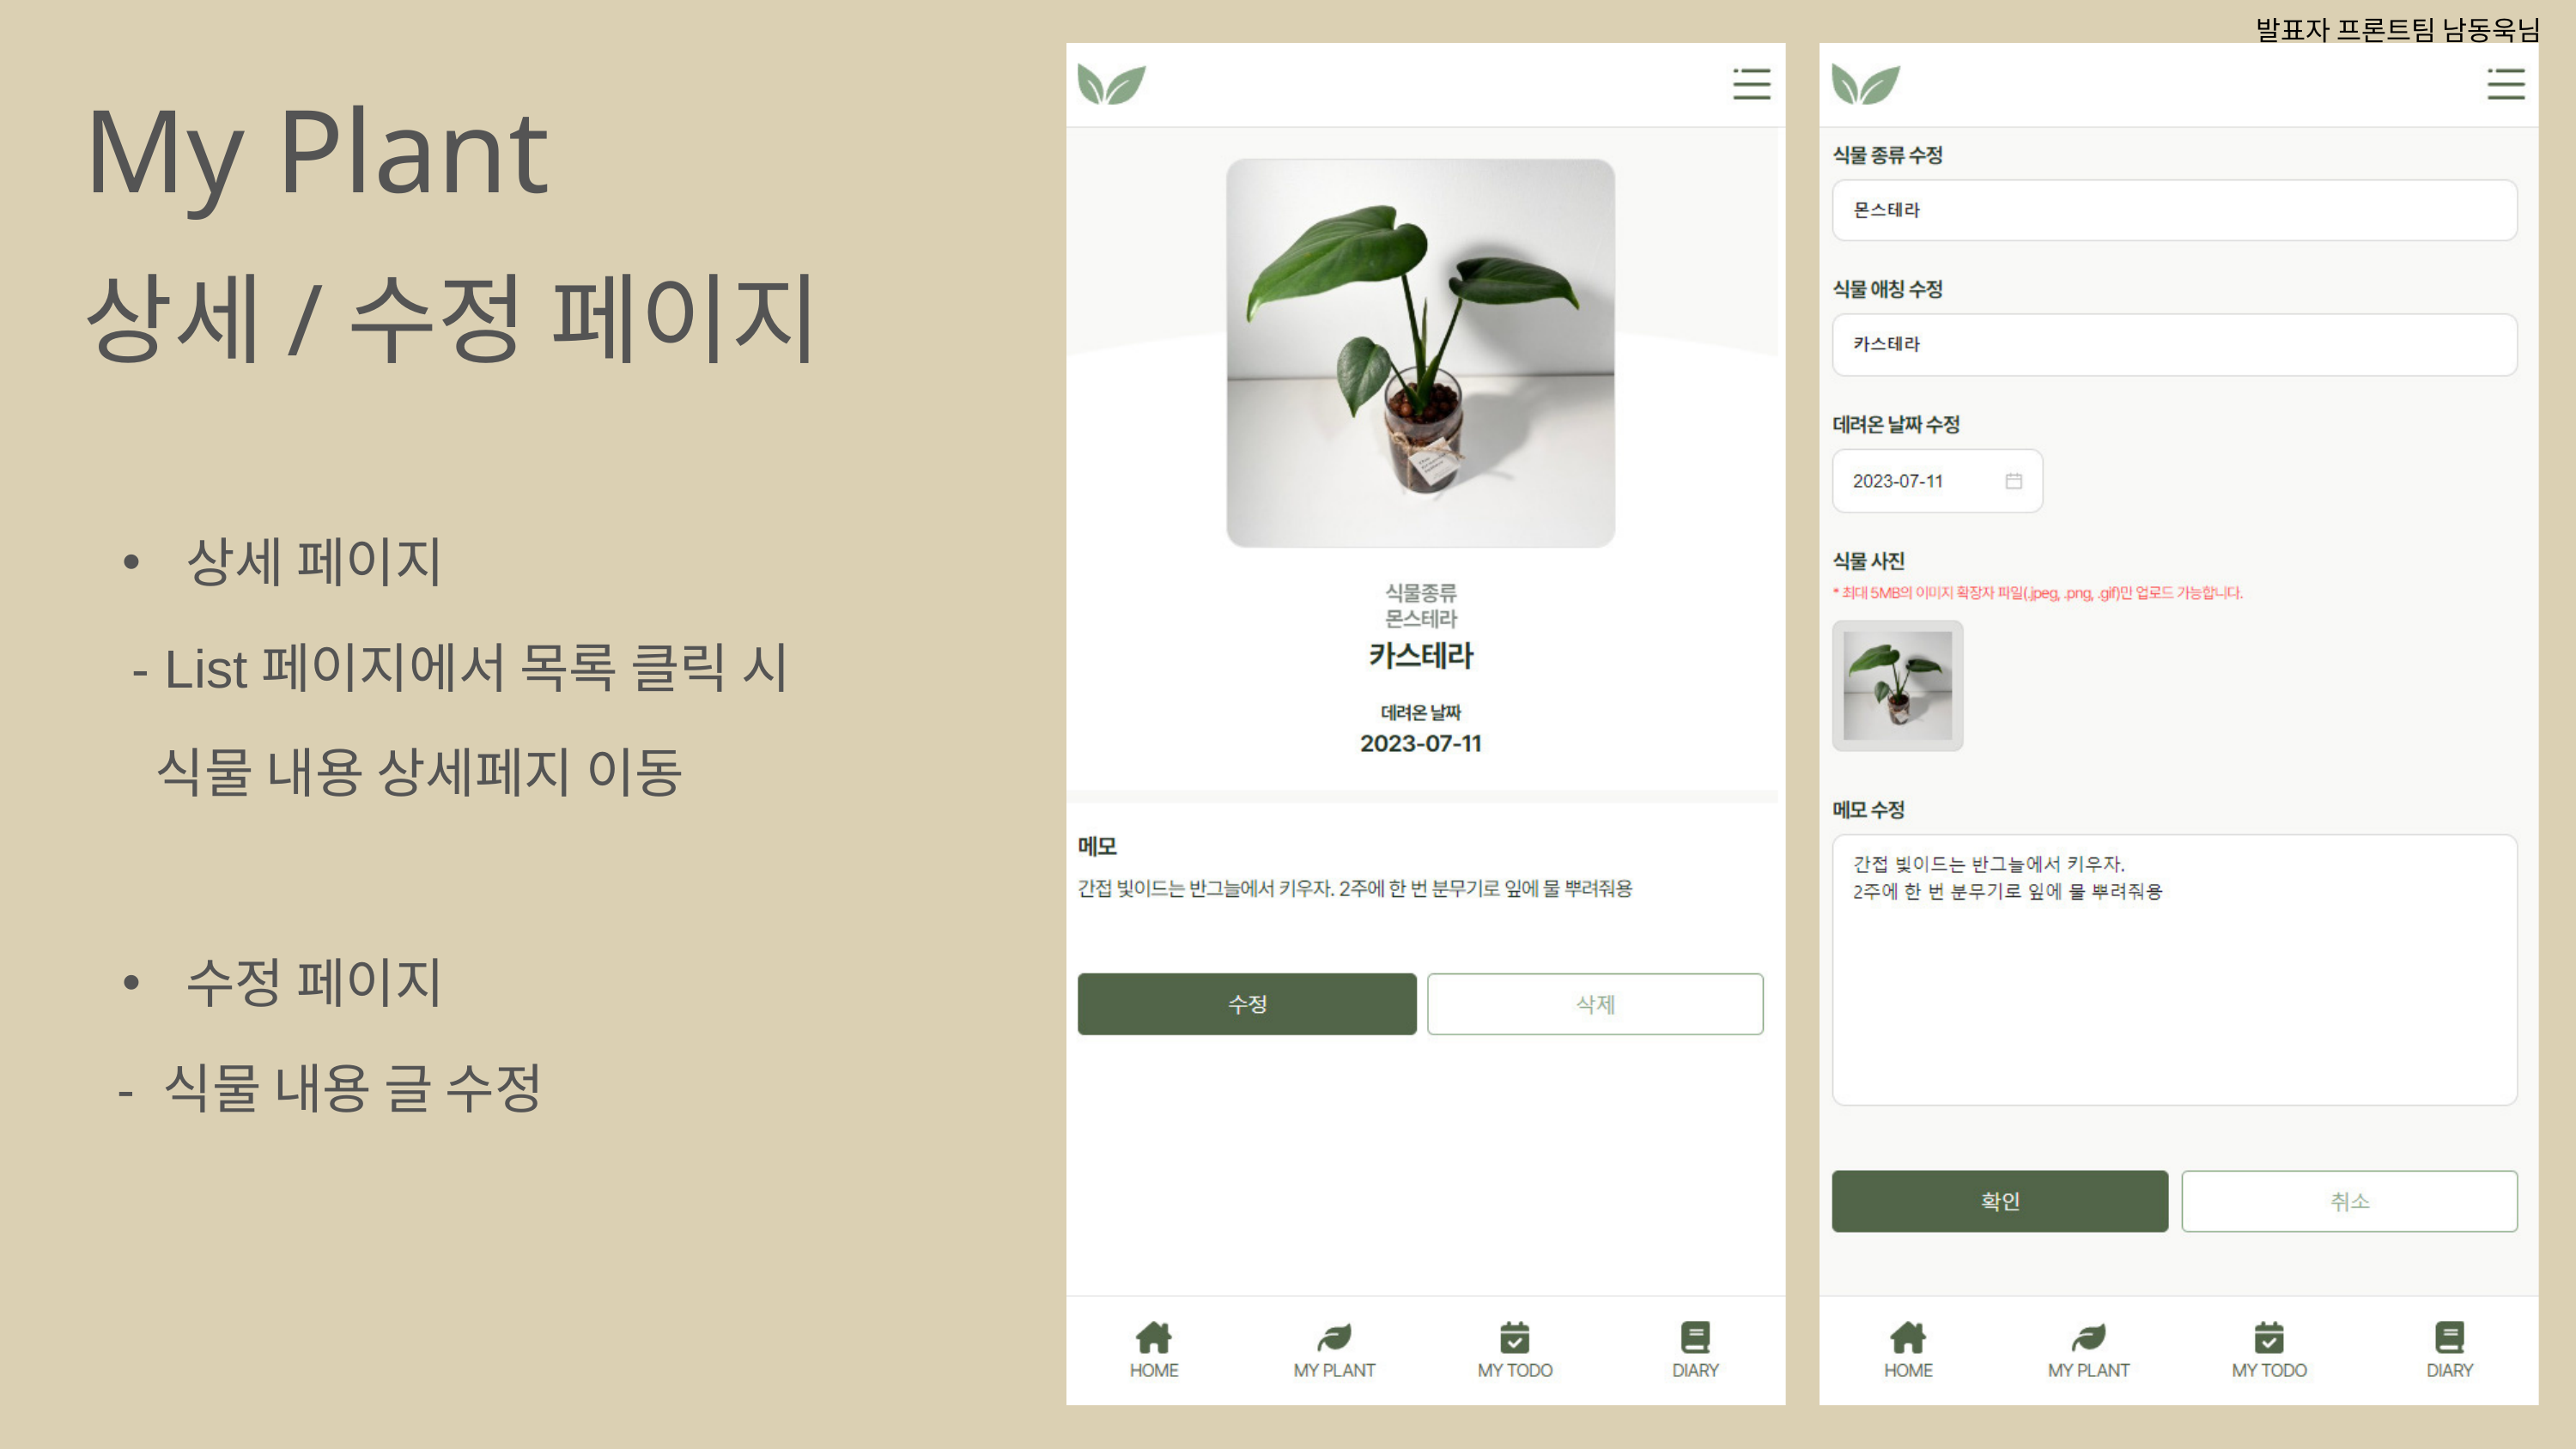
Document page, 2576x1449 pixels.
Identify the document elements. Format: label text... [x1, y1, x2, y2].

text_box My Plant 상세/수정 페이지 [82, 55, 1138, 376]
text_box [1066, 43, 1786, 1405]
text_box 발표자 프론트팀 남동욱님 [2236, 8, 2563, 46]
text_box 상세 페이지 - List페이지에서 목록 클릭 시 식물 내용 상세페지 이동 수정 페이지 - 식물 내용 글 수정 [58, 488, 1263, 1119]
text_box [1820, 43, 2539, 1405]
